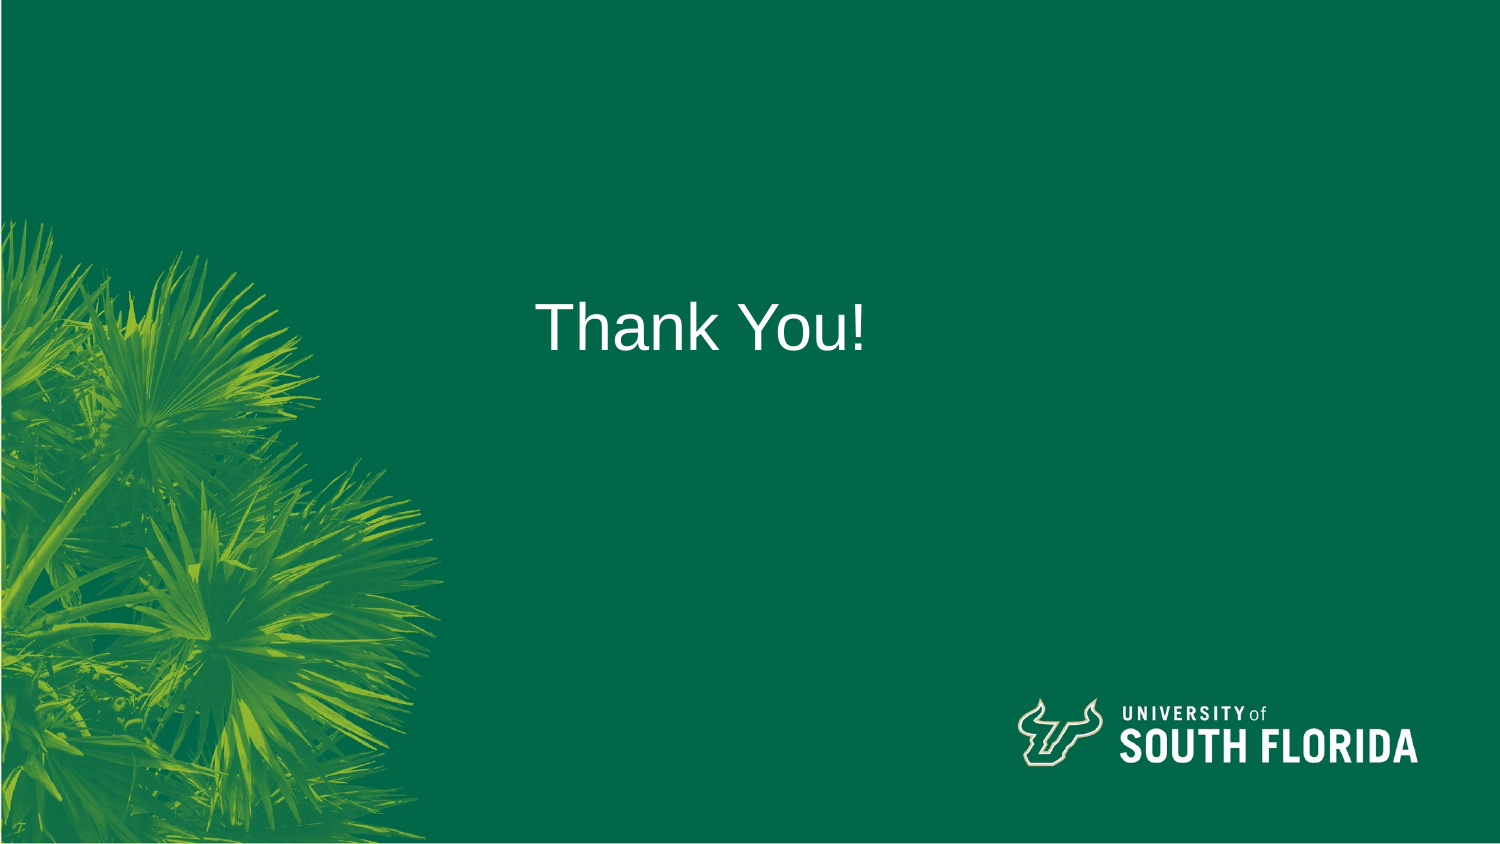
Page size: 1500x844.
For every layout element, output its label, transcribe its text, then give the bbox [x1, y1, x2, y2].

picture [0, 0, 1500, 844]
text_box Thank You! [519, 276, 919, 372]
